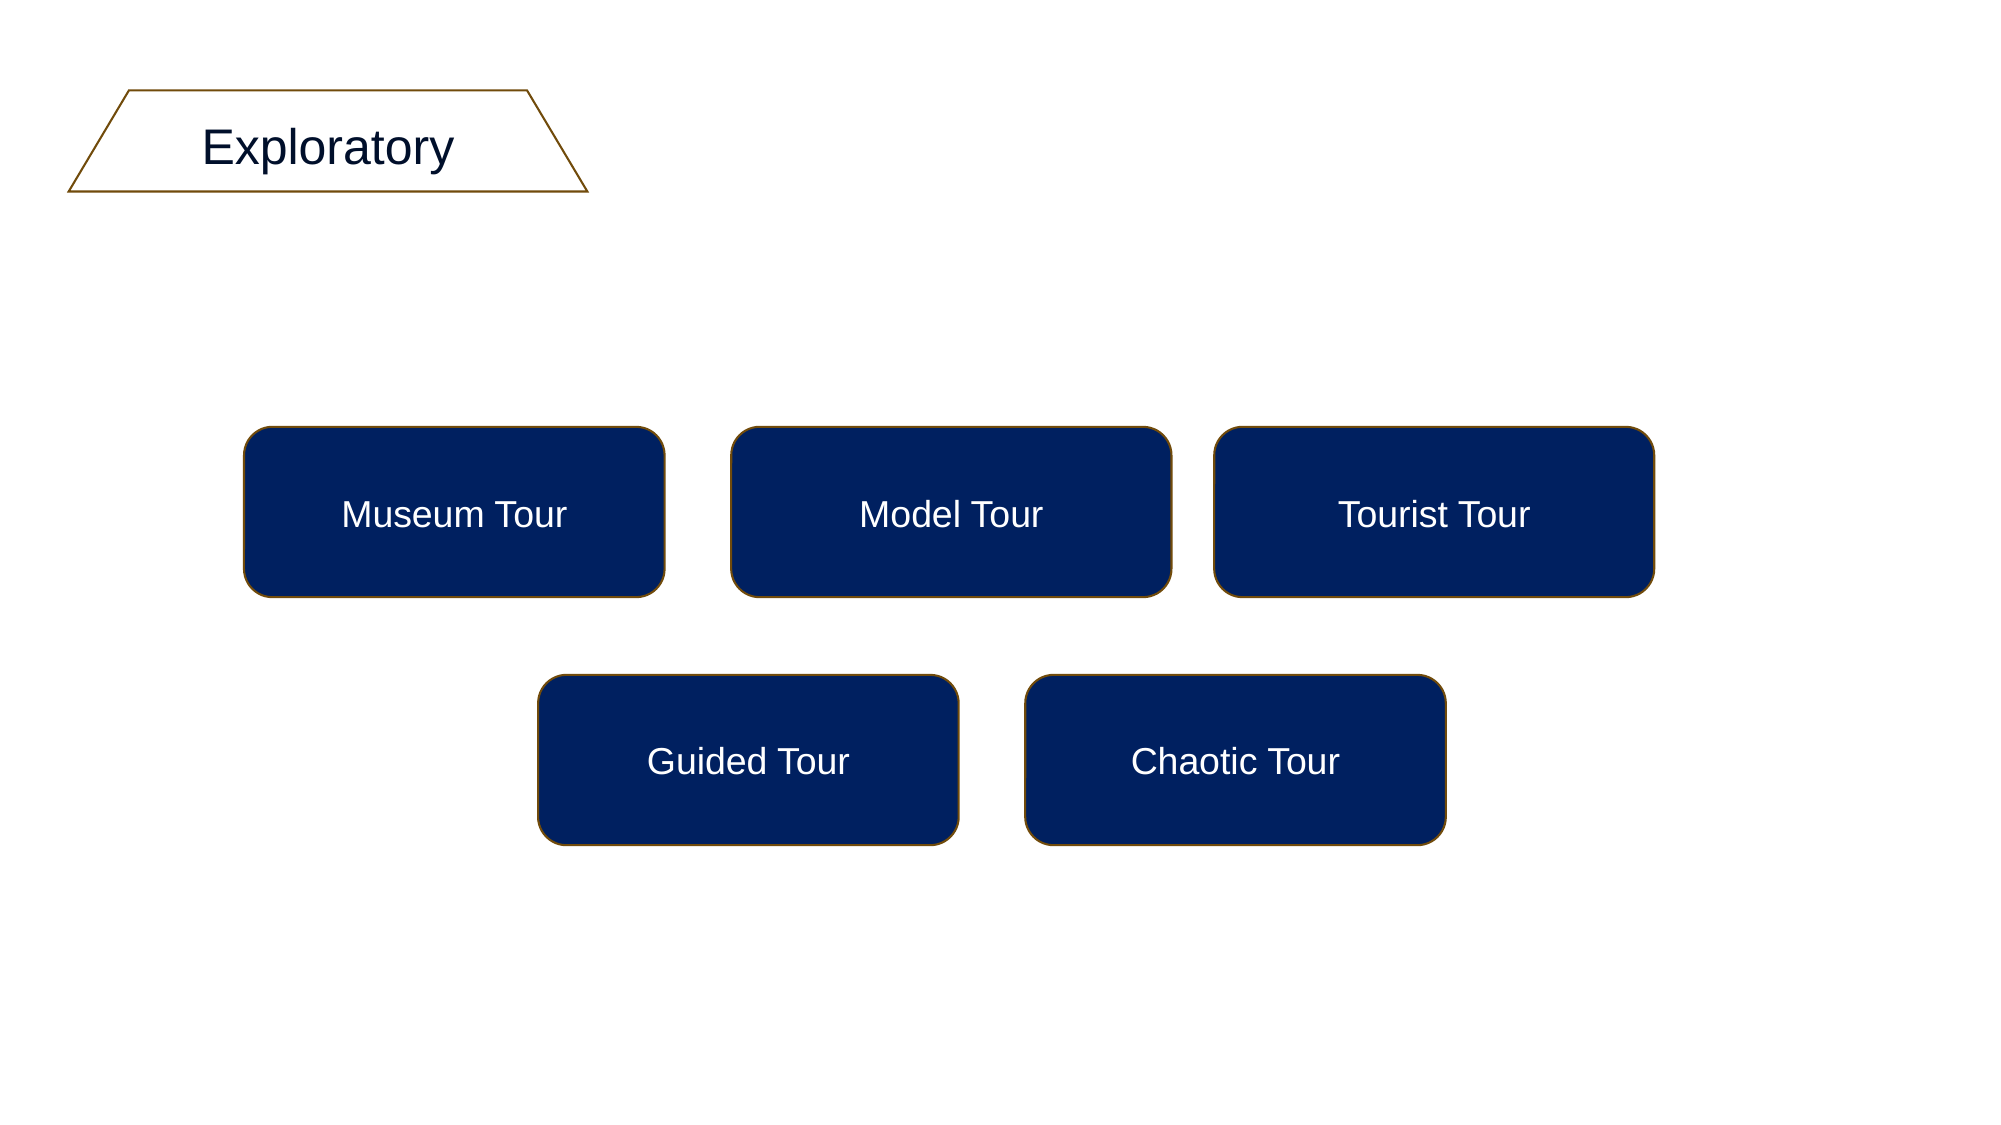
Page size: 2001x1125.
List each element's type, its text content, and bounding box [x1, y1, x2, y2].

text_box Chaotic Tour [1024, 673, 1447, 847]
text_box Tourist Tour [1213, 425, 1656, 599]
text_box Model Tour [730, 425, 1173, 599]
text_box Museum Tour [242, 425, 666, 599]
text_box Guided Tour [537, 673, 960, 847]
text_box Exploratory [66, 89, 590, 193]
